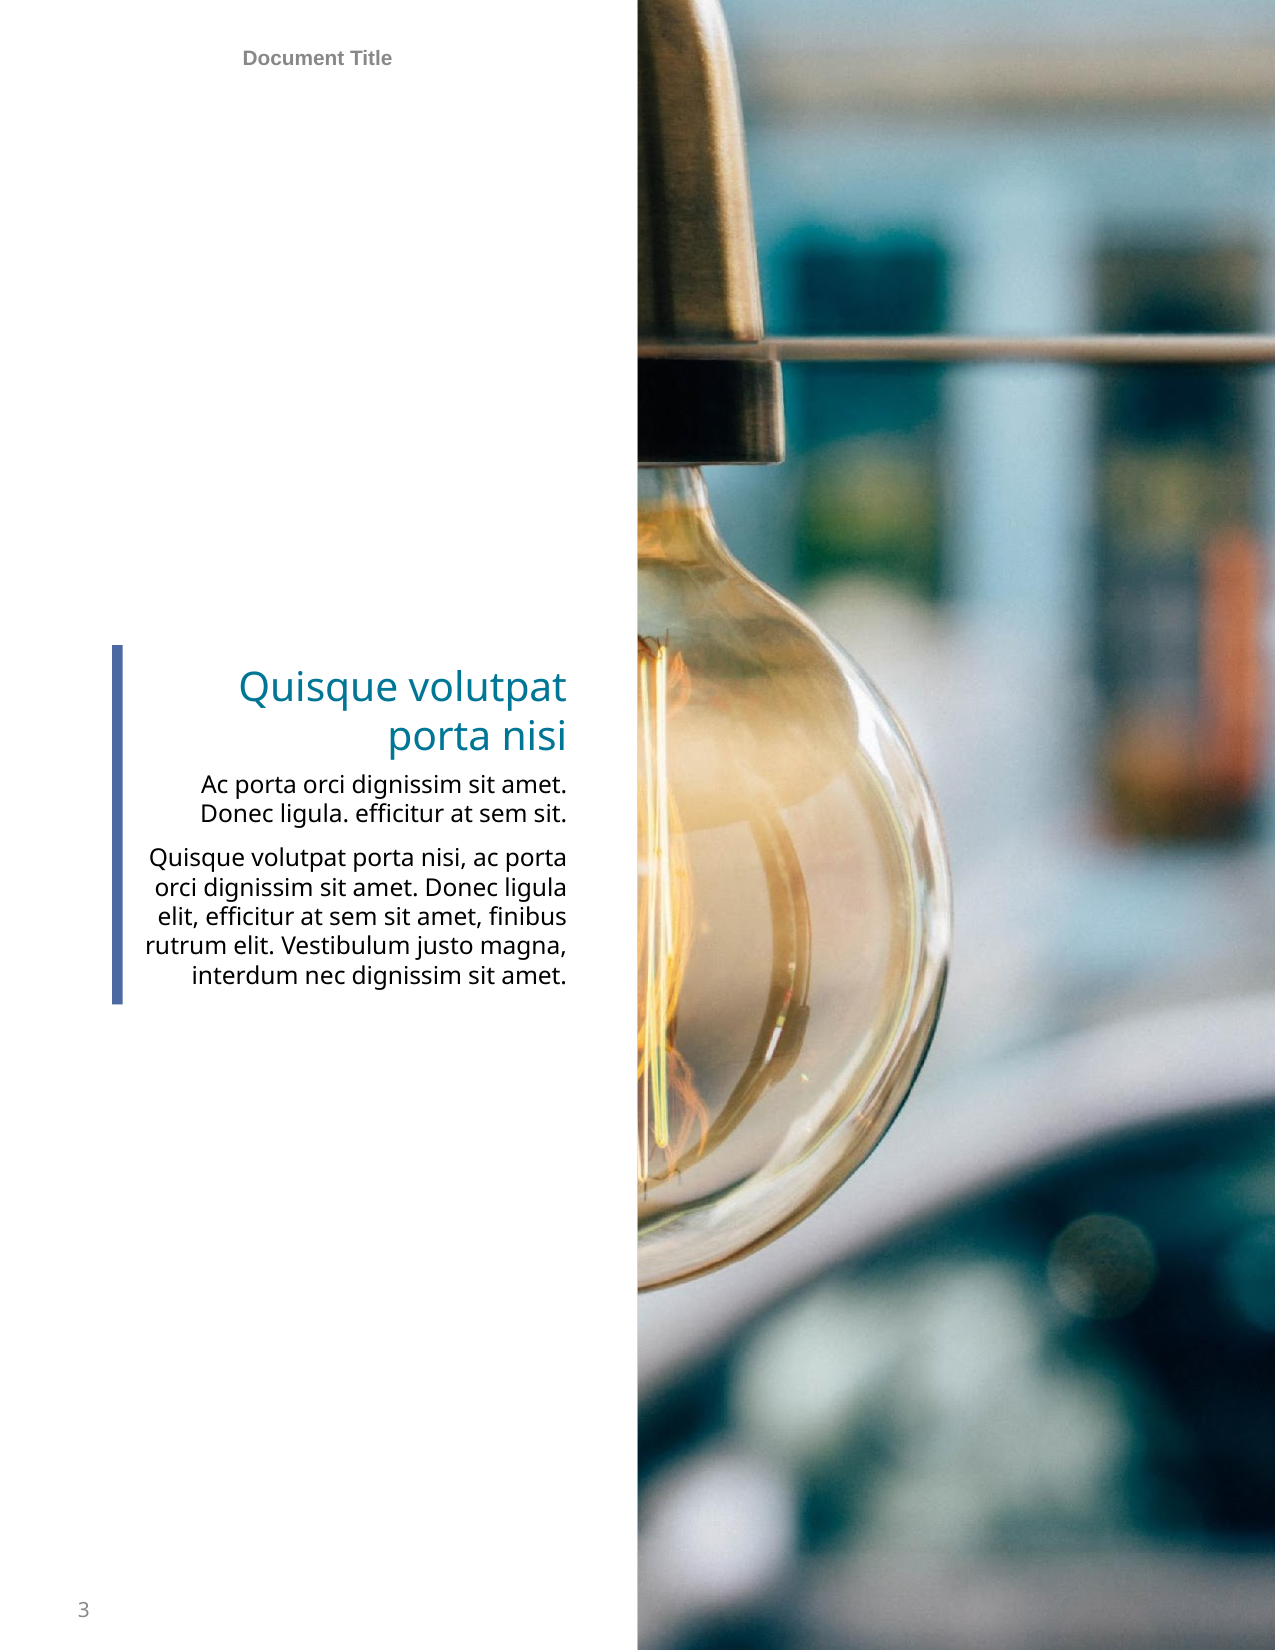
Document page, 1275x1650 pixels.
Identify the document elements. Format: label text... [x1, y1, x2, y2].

text_box Document Title [30, 37, 605, 78]
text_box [637, 0, 1275, 1650]
slide_number 3 [66, 660, 98, 1633]
list Quisque volutpat porta nisi Ac porta orci dignissim sit amet. Donec ligula. efficitur at sem sit. Quisque volutpat porta nisi, ac porta orci dignissim sit amet. Donec ligula elit, efficitur at sem sit amet, finibus rutrum elit. Vestibulum justo magna, interdum nec dignissim sit amet. [122, 645, 575, 1005]
